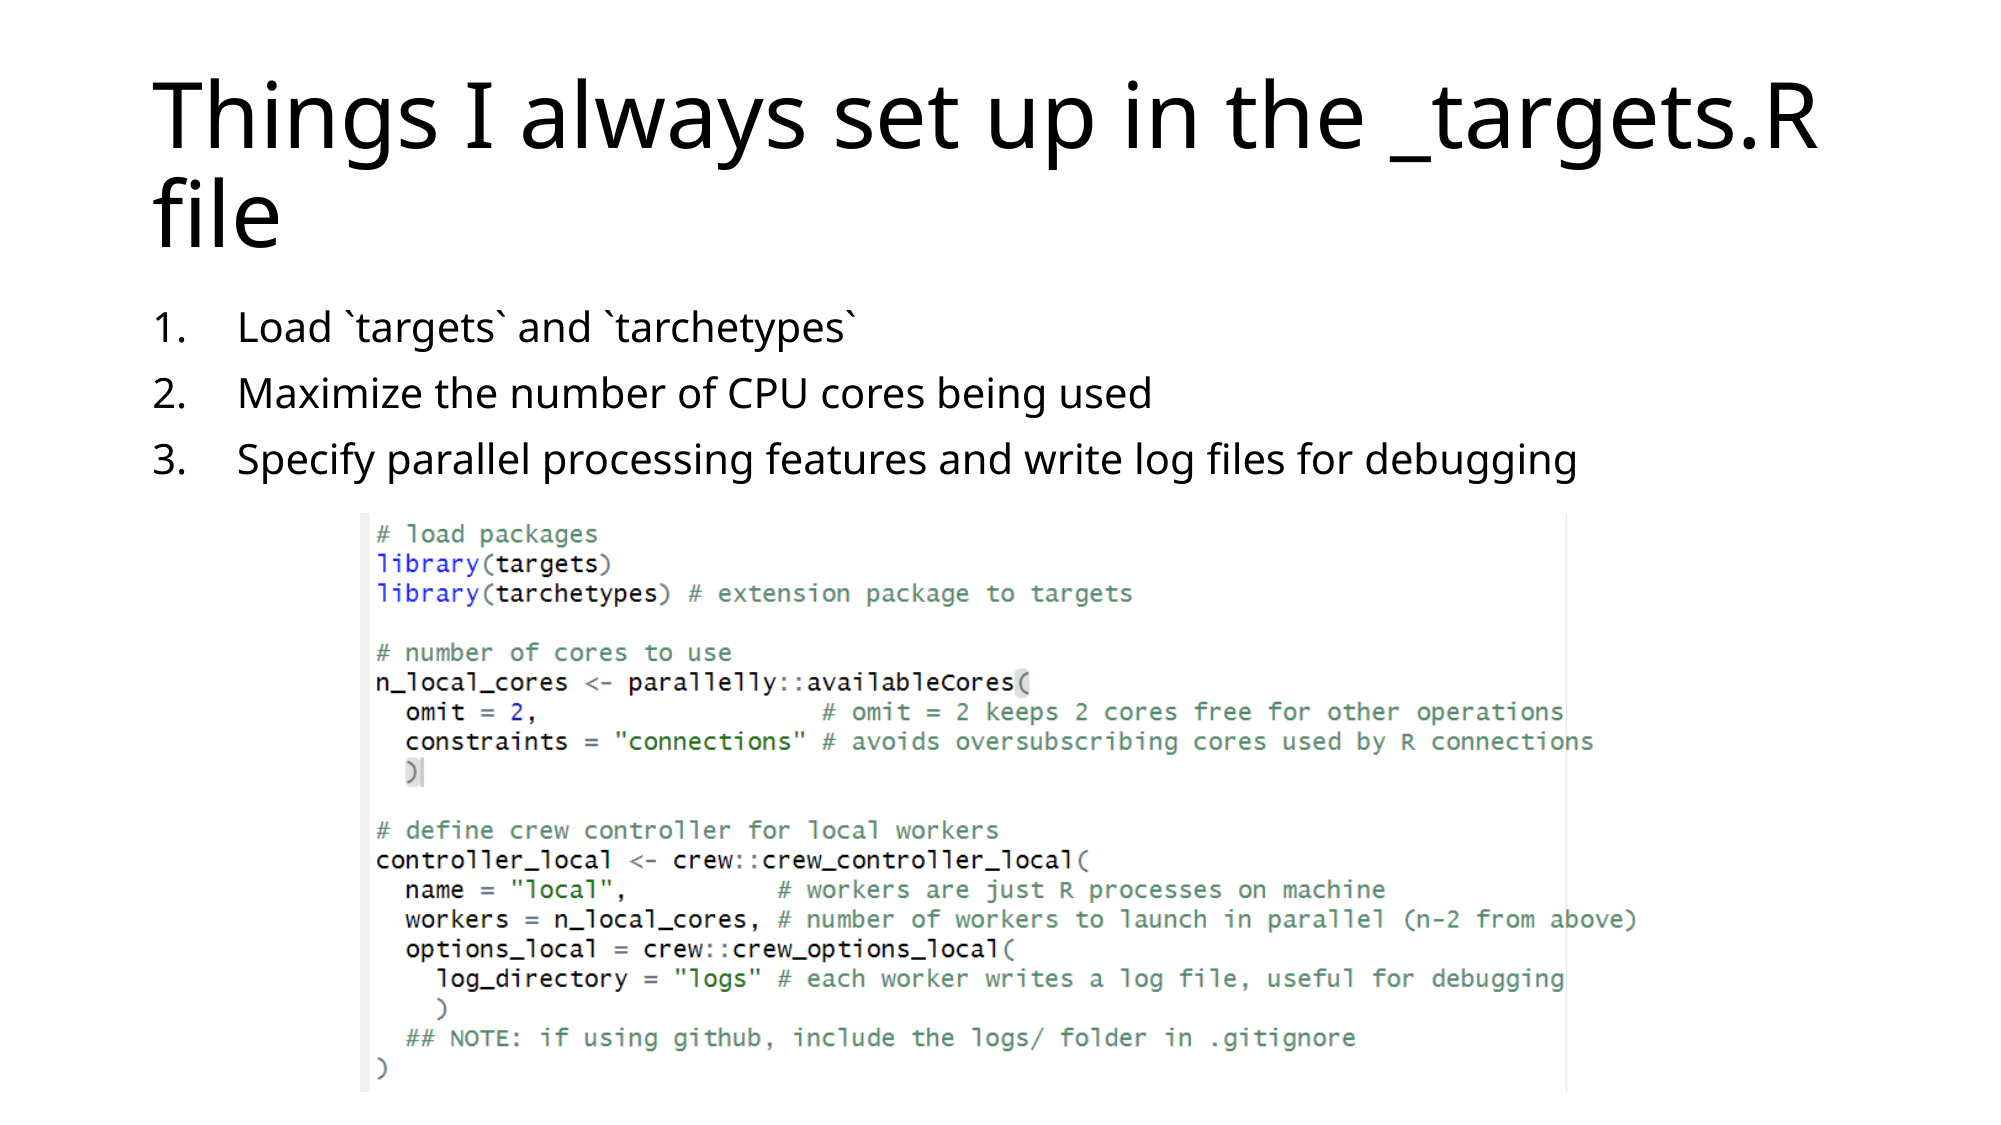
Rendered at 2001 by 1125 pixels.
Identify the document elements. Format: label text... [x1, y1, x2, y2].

picture [359, 513, 1641, 1093]
title Things I always set up in the _targets.R file [137, 59, 1863, 278]
list Load `targets` and `tarchetypes` Maximize the number of CPU cores being used Specify parallel processing features and write log files for debugging [137, 299, 1797, 1014]
